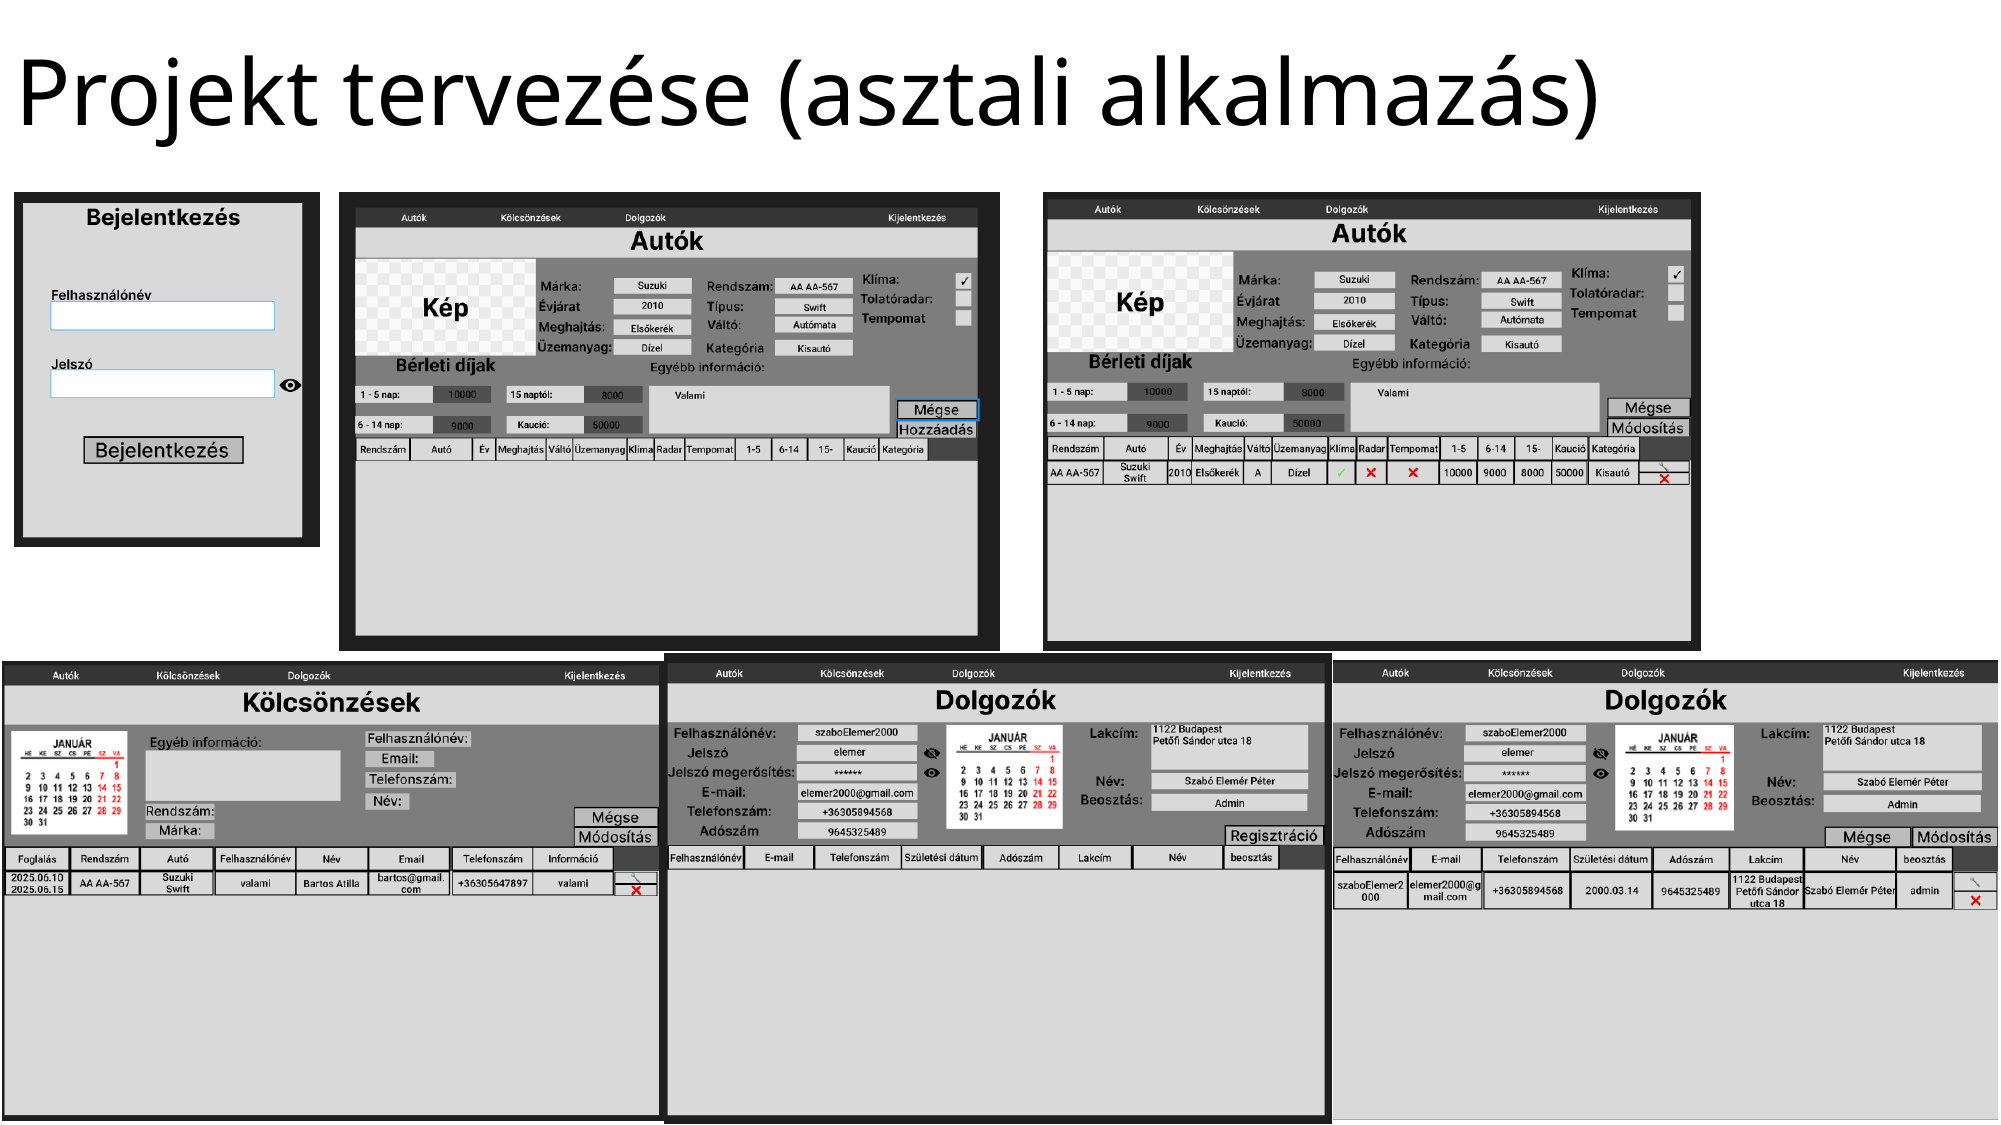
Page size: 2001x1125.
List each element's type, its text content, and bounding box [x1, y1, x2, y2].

picture [1333, 660, 1998, 1120]
title Projekt tervezése (asztali alkalmazás) [0, 0, 1863, 193]
picture [2, 653, 1332, 1124]
picture [1043, 192, 1701, 651]
picture [14, 192, 320, 547]
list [339, 192, 1000, 651]
